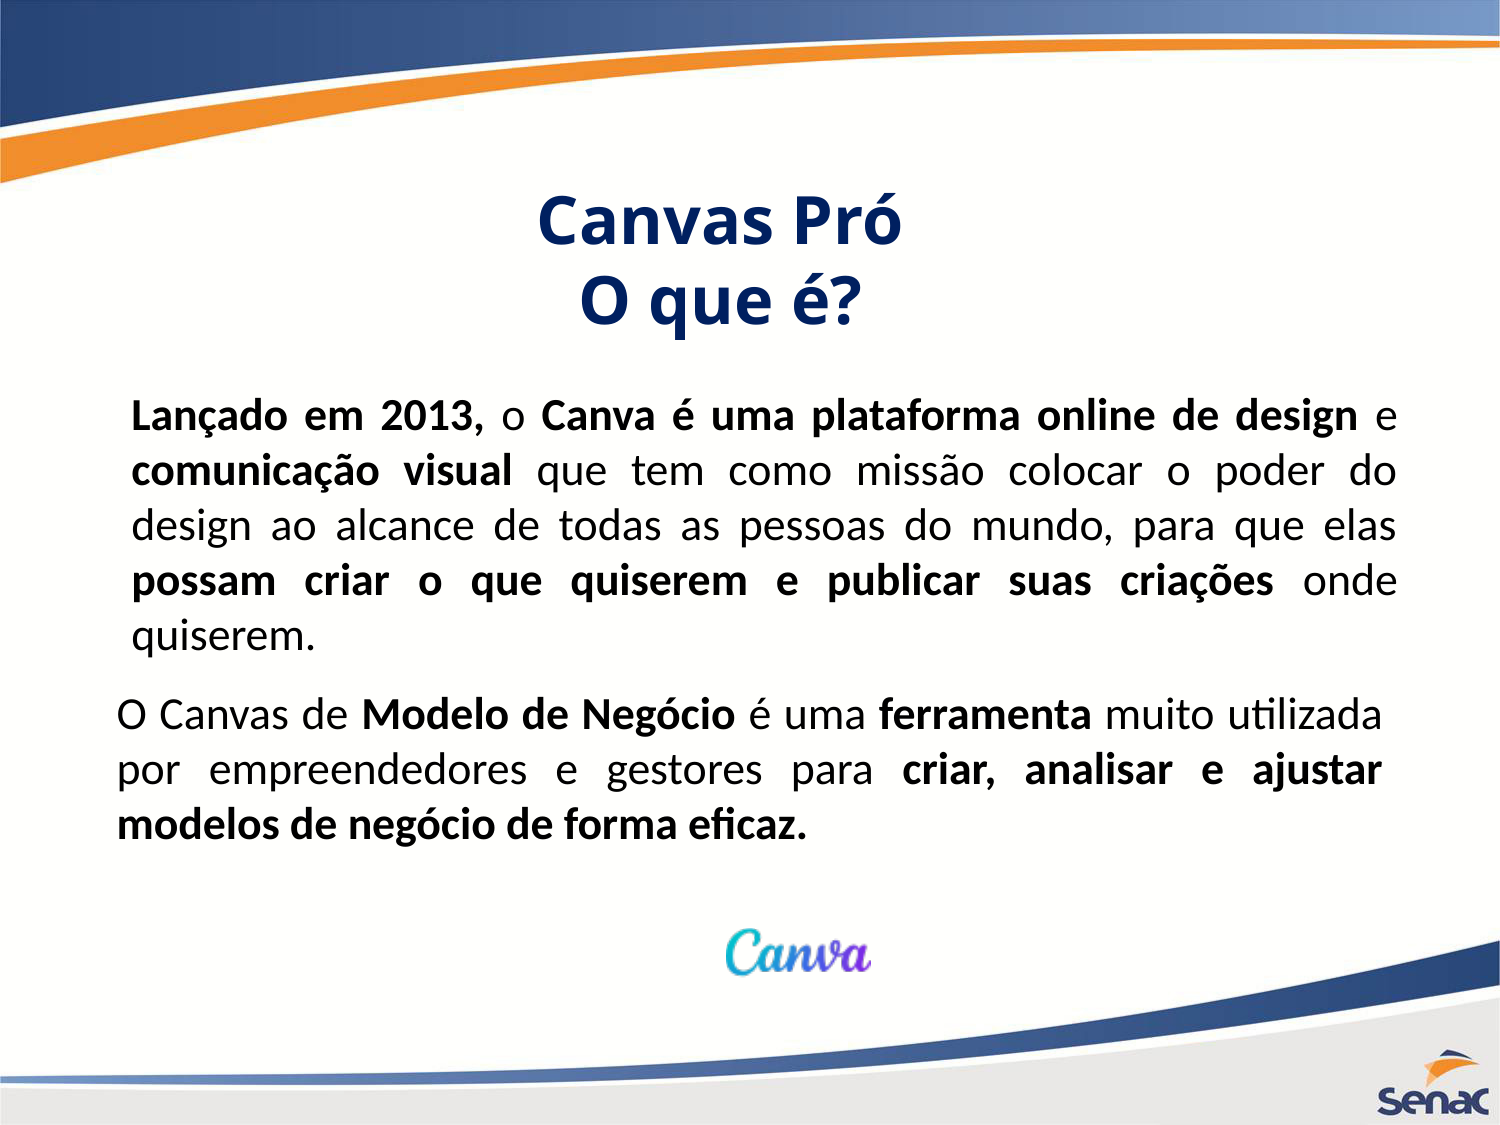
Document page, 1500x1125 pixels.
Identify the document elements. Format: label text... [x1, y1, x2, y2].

picture [0, 0, 1500, 1125]
text_box O Canvas de Modelo de Negócio é uma ferramenta muito utilizada por empreendedores e gestores para criar, analisar e ajustar modelos de negócio de forma eficaz. [101, 676, 1398, 856]
text_box Lançado em 2013, o Canva é uma plataforma online de design e comunicação visual que tem como missão colocar o poder do design ao alcance de todas as pessoas do mundo, para que elas possam criar o que quiserem e publicar suas criações onde quiserem. [116, 377, 1413, 668]
text_box Canvas Pró O que é? [29, 170, 1412, 346]
